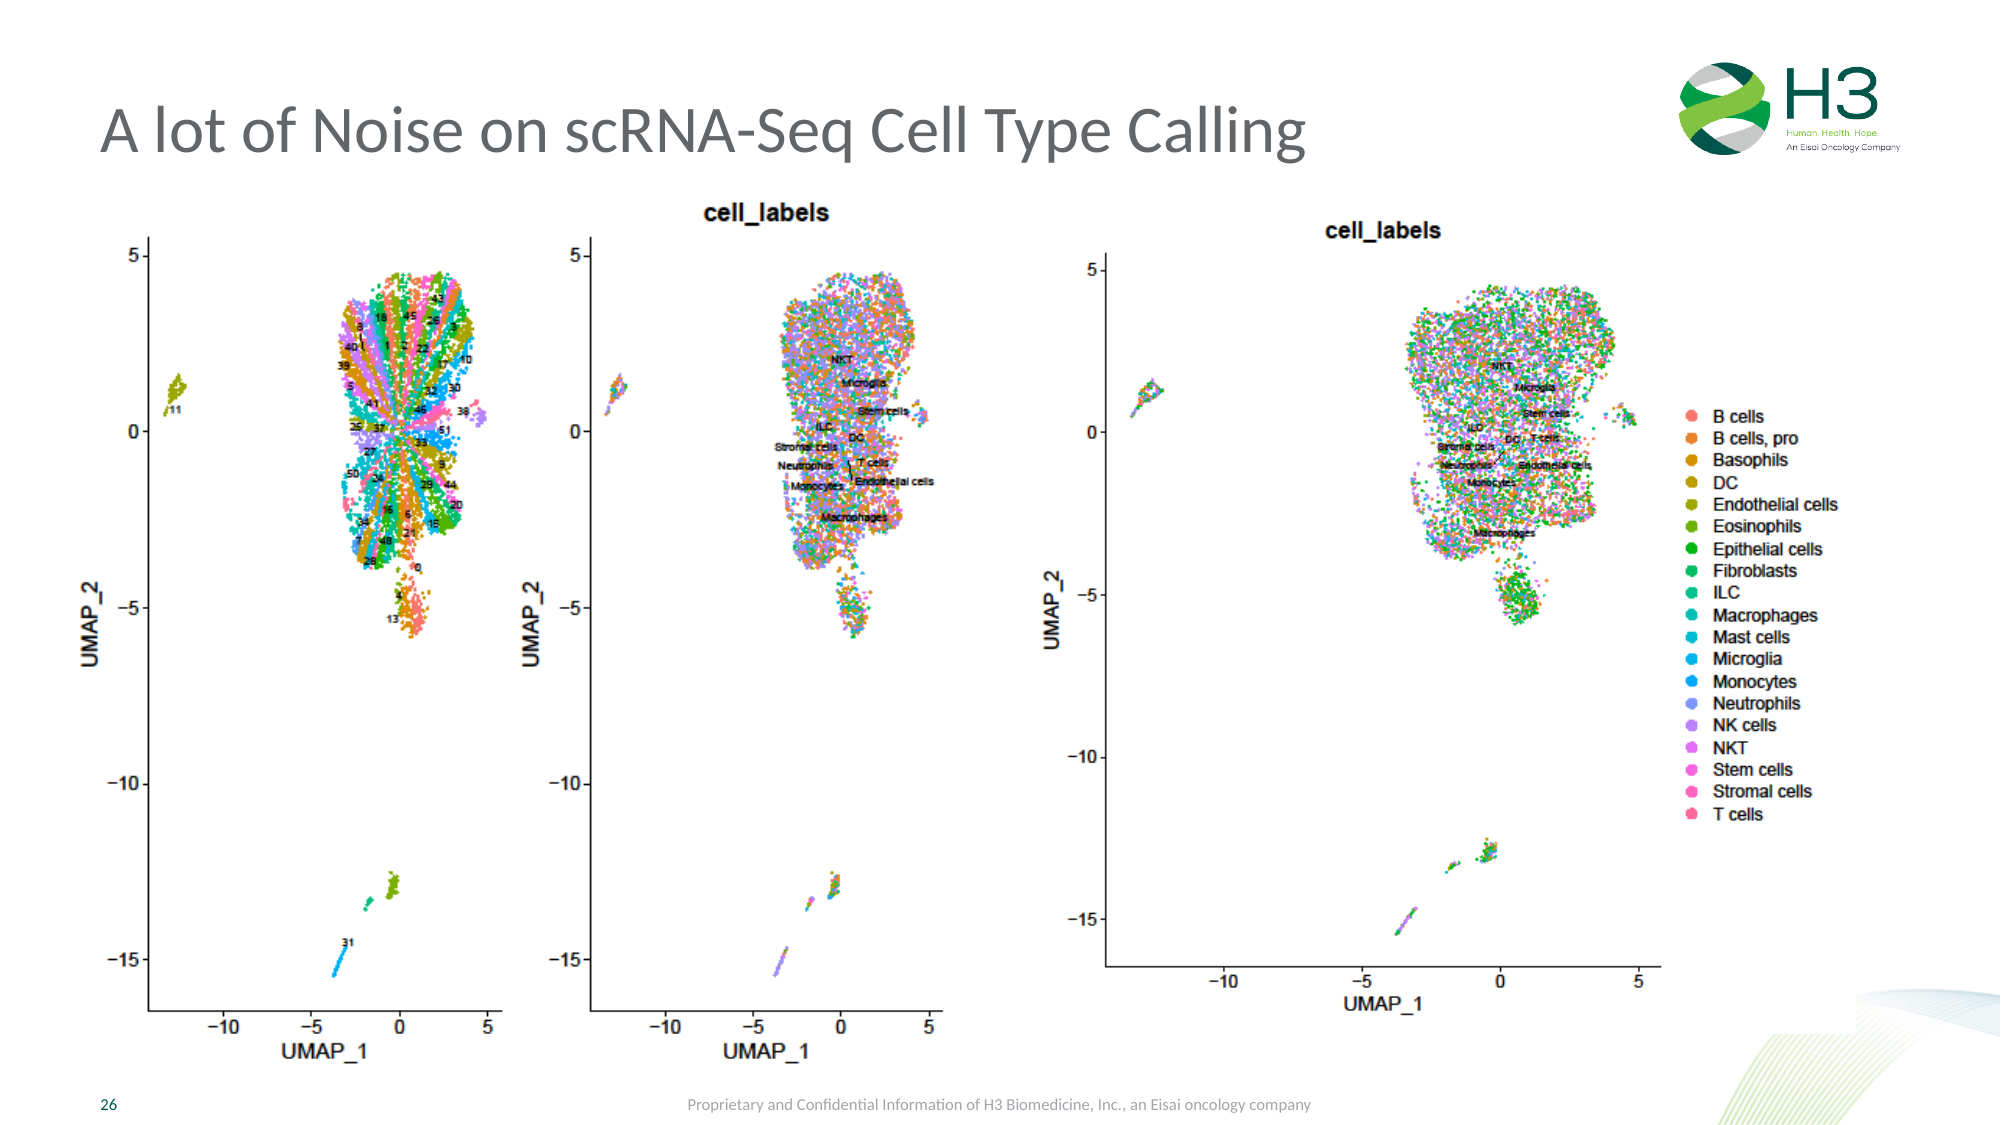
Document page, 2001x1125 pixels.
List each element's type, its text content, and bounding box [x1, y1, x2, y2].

picture [1681, 62, 1900, 155]
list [62, 184, 962, 1084]
slide_number 26 [100, 1092, 202, 1125]
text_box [1025, 204, 1857, 1035]
title A lot of Noise on scRNA-Seq Cell Type Calling [100, 0, 1681, 174]
footer Proprietary and Confidential Information of H3 Biomedicine, Inc., an Eisai oncology company [635, 1083, 1365, 1125]
picture [1700, 977, 2000, 1125]
